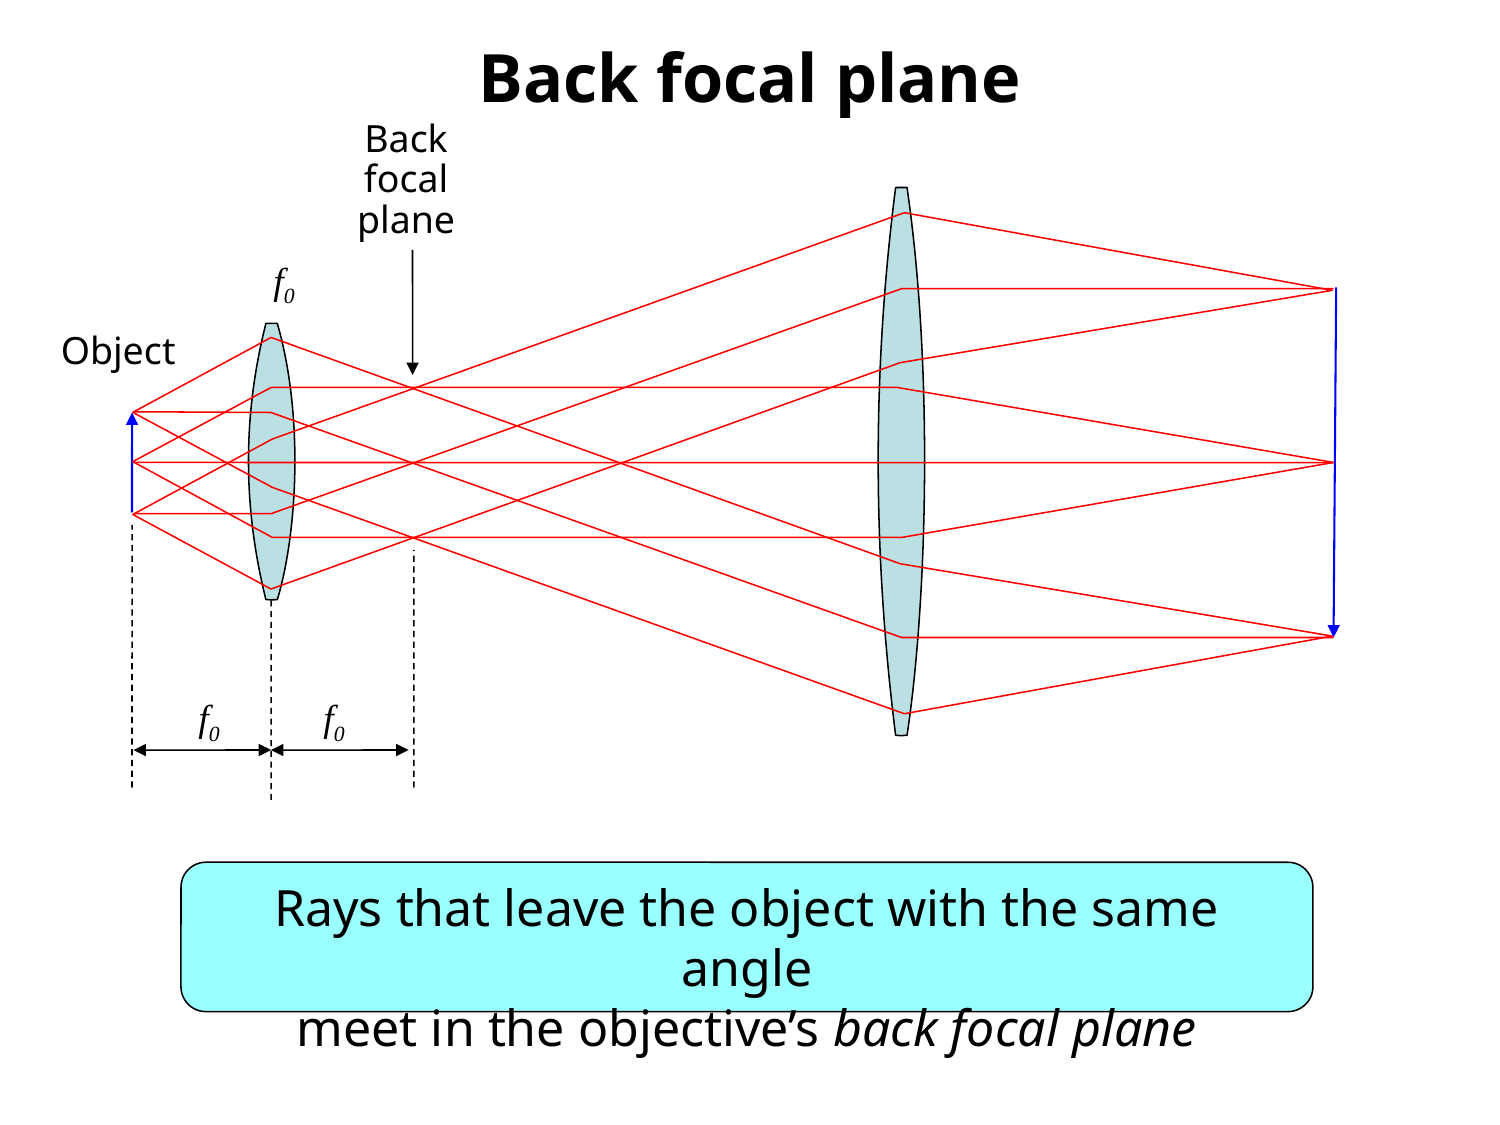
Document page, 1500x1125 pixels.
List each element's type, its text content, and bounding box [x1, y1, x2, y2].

text_box [864, 309, 1226, 377]
text_box Back focal plane [324, 112, 488, 263]
text_box [132, 337, 412, 463]
text_box [125, 412, 139, 513]
text_box [1327, 287, 1340, 637]
text_box f0 [308, 687, 384, 745]
text_box f0 [258, 249, 334, 307]
text_box [892, 710, 911, 736]
text_box [133, 743, 272, 757]
text_box [413, 463, 1333, 714]
text_box [272, 743, 409, 757]
text_box [623, 387, 1334, 538]
text_box Object [46, 324, 209, 382]
text_box [132, 212, 1333, 590]
text_box f0 [183, 687, 259, 745]
text_box [860, 548, 1230, 618]
text_box [262, 585, 282, 600]
title Back focal plane [112, 26, 1388, 127]
text_box [132, 437, 226, 488]
text_box Rays that leave the object with the same angle meet in the objective’s back focal plane [180, 862, 1313, 1012]
text_box [879, 366, 924, 391]
text_box [261, 323, 282, 342]
text_box [879, 534, 924, 560]
text_box [892, 187, 911, 216]
text_box [406, 263, 419, 376]
